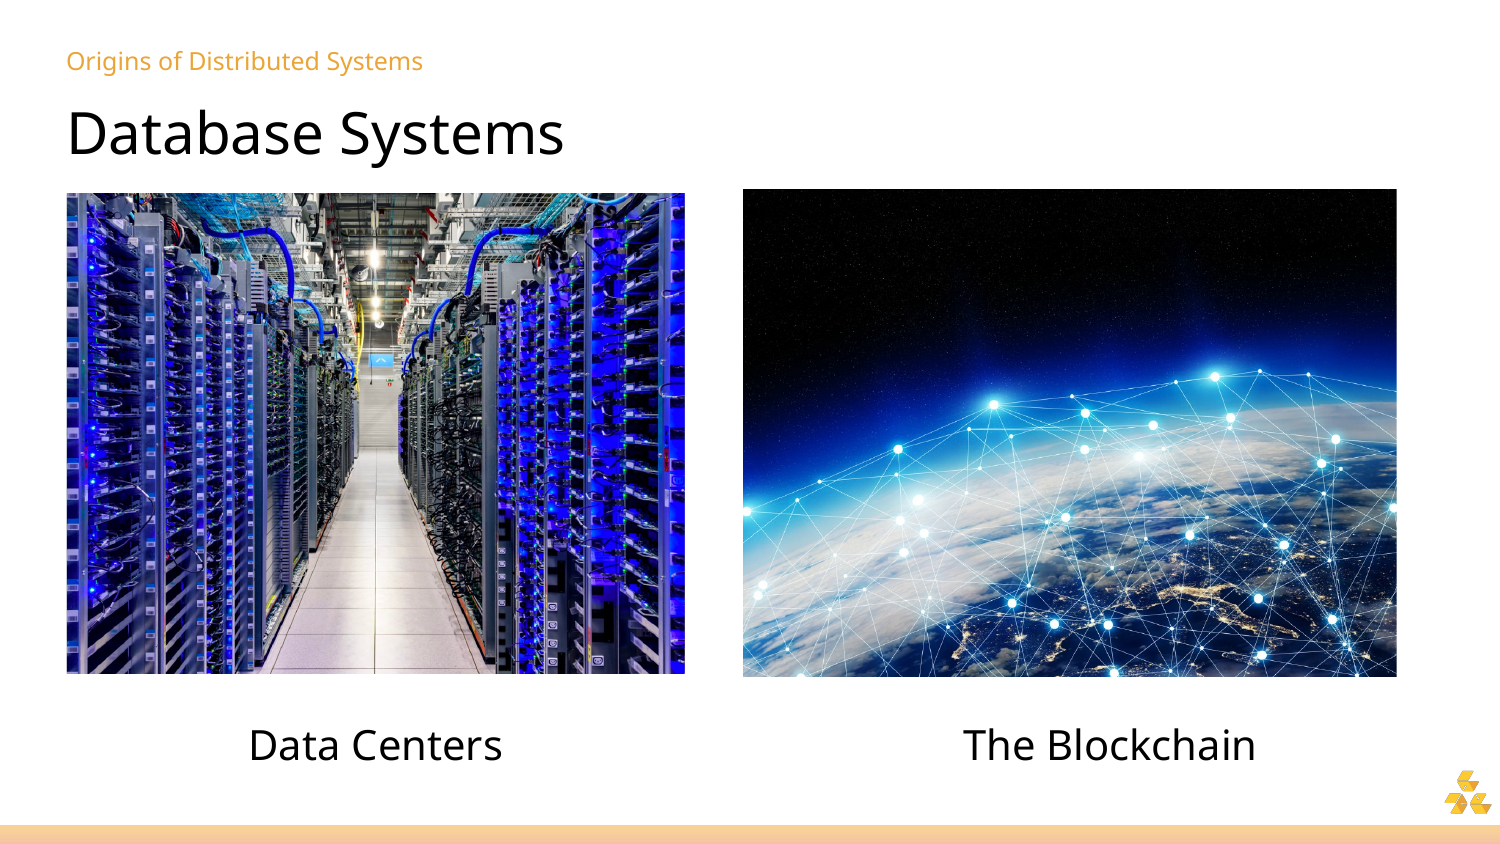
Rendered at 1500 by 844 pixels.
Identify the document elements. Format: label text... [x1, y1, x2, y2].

picture [742, 188, 1397, 678]
picture [1444, 769, 1493, 818]
picture [0, 825, 1500, 844]
text_box Data Centers [156, 690, 596, 797]
title Database Systems [51, 81, 1445, 176]
picture [66, 192, 685, 675]
text_box The Blockchain [890, 690, 1330, 797]
title Origins of Distributed Systems [51, 30, 1445, 81]
